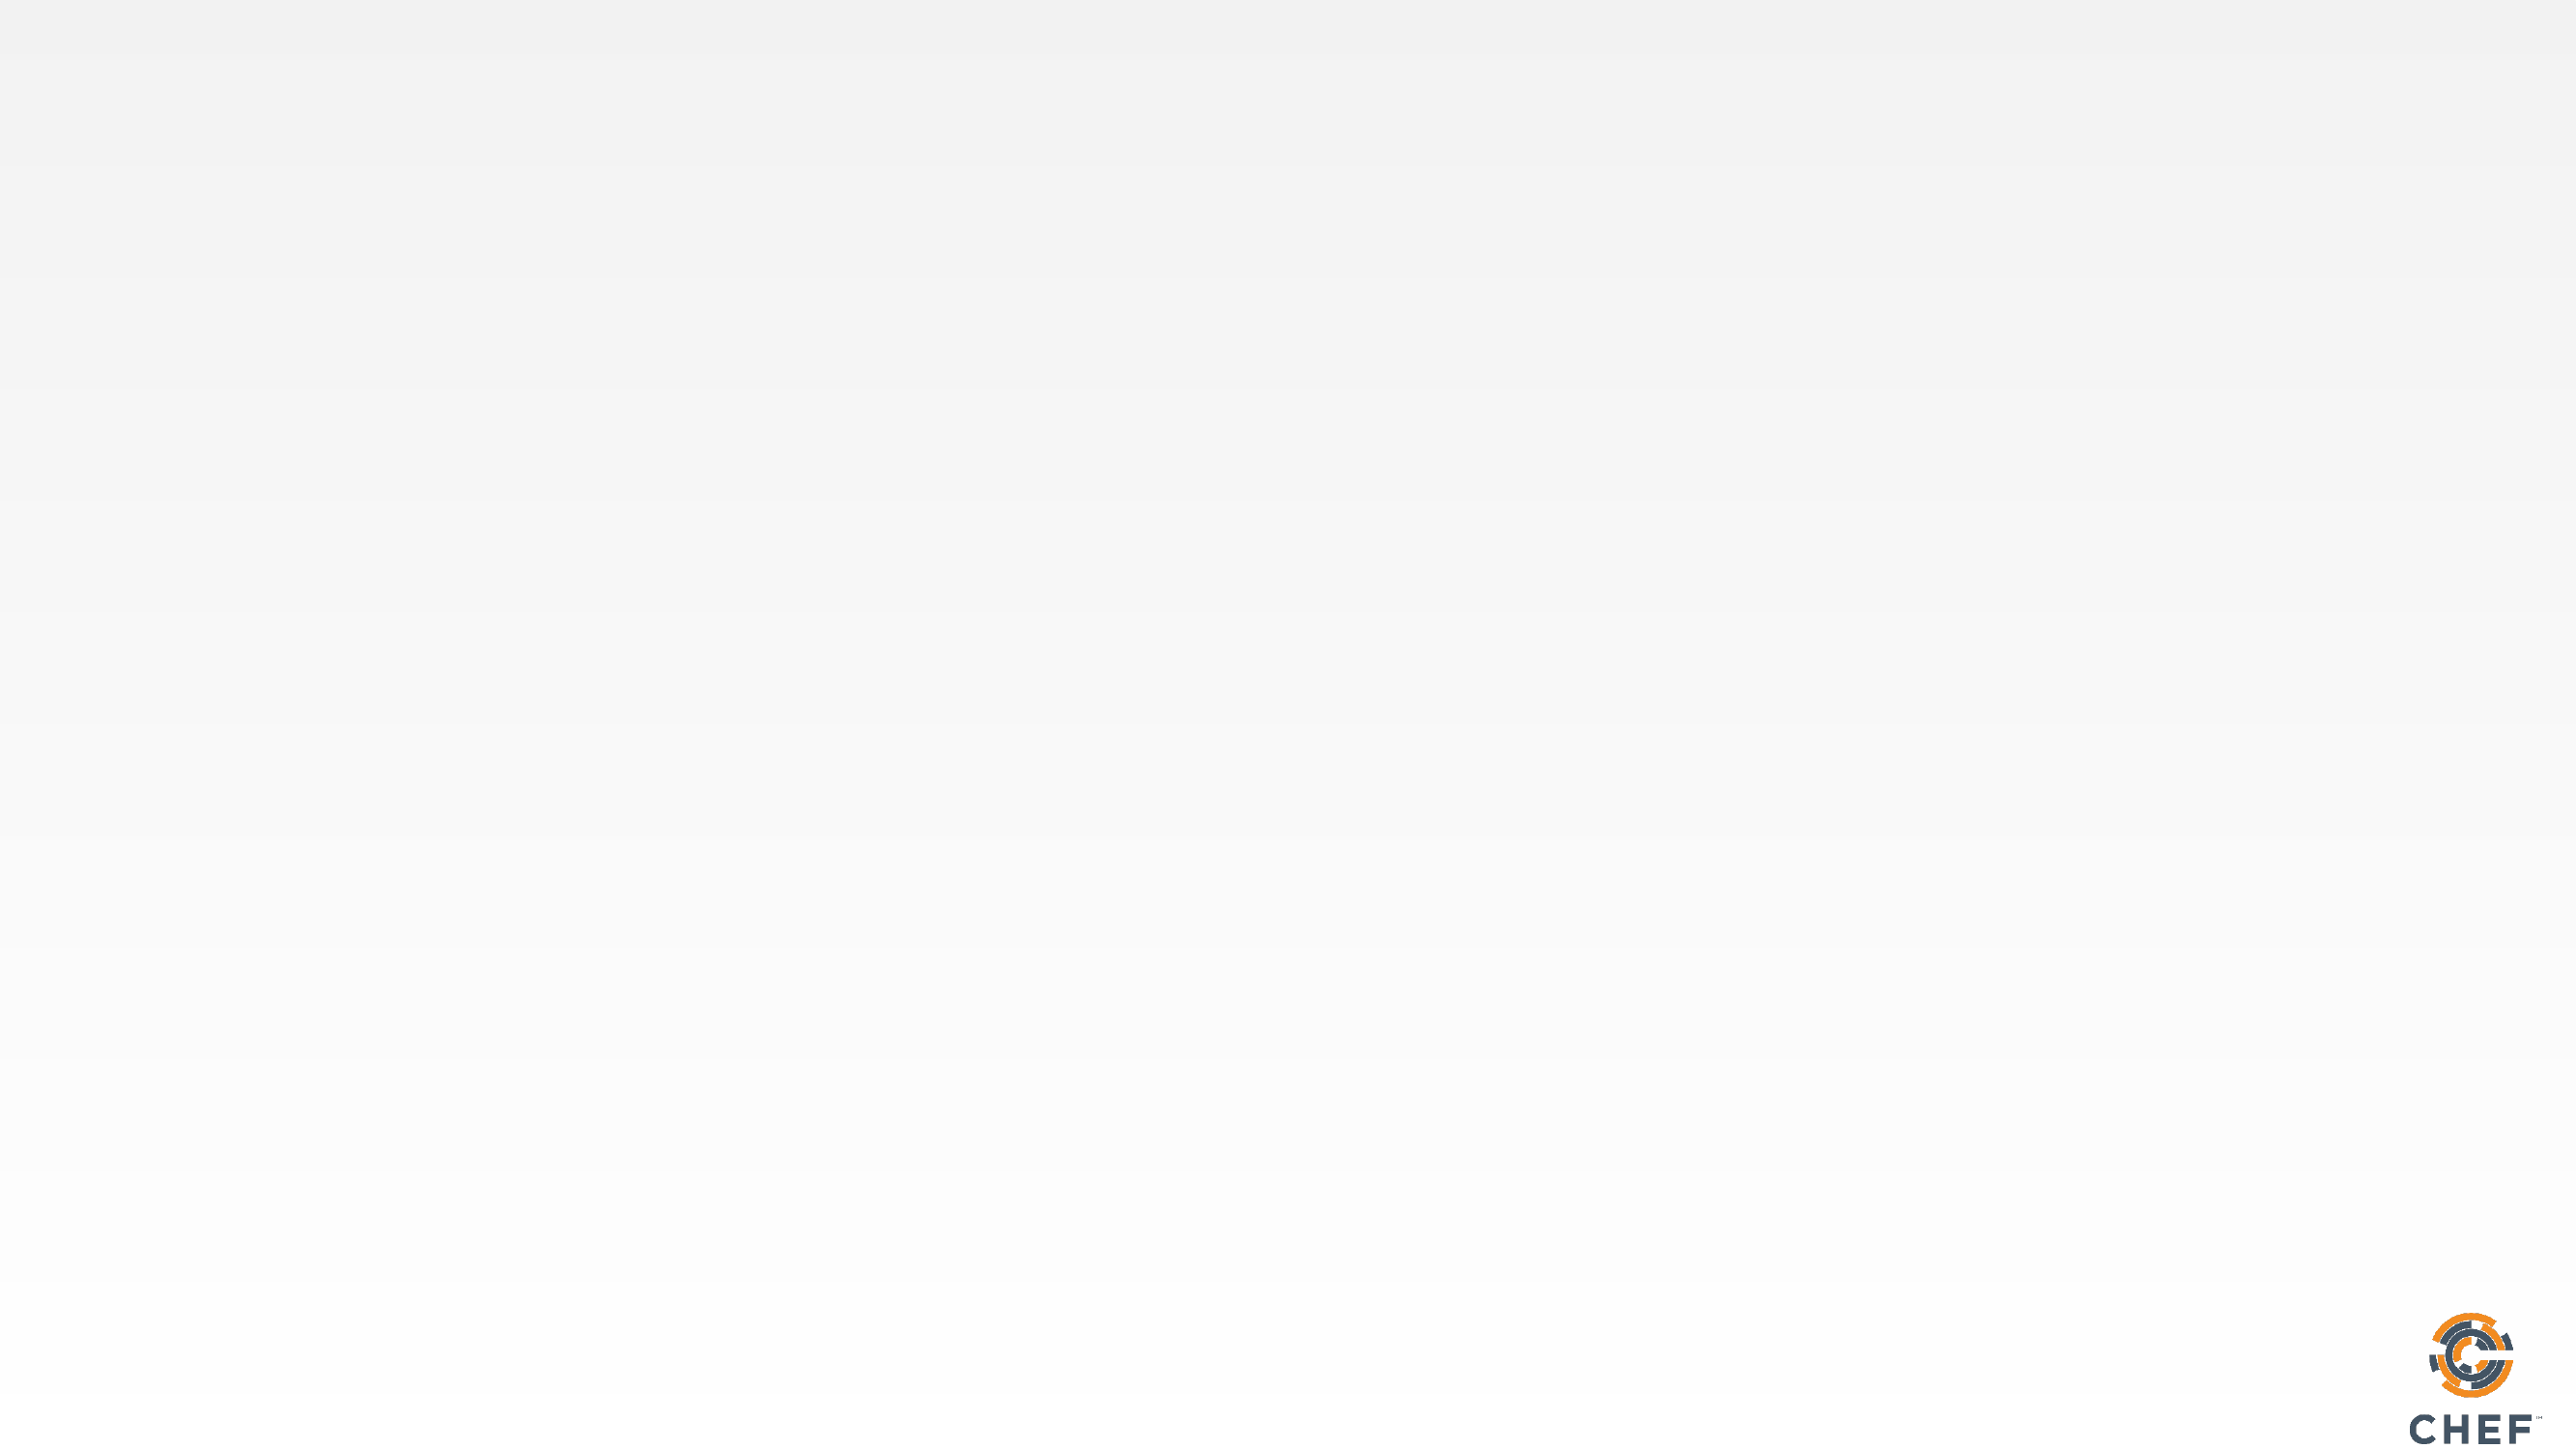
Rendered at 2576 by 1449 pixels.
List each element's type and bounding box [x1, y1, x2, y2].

picture [2399, 1295, 2550, 1449]
